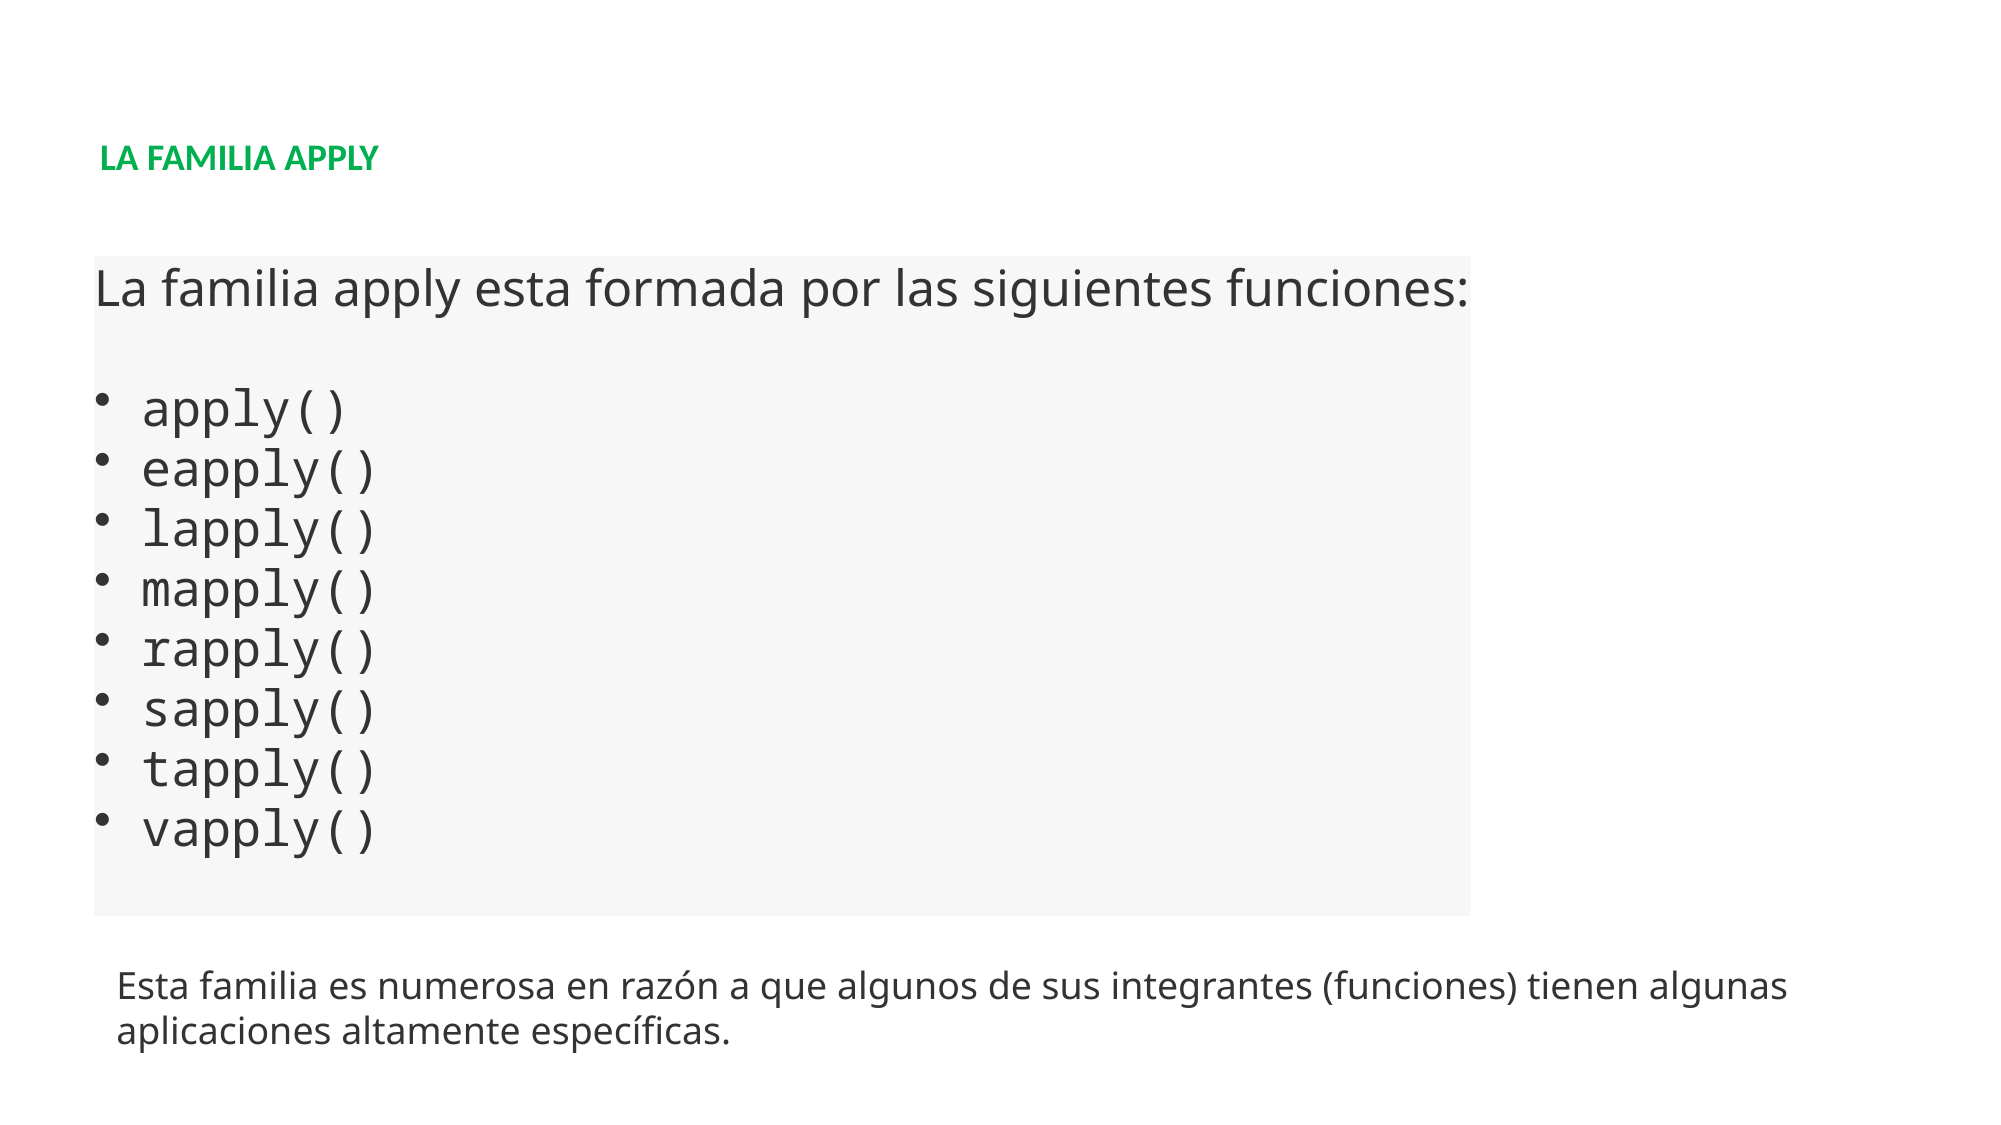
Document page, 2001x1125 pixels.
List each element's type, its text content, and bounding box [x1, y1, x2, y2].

text_box LA FAMILIA APPLY [85, 125, 395, 186]
text_box Esta familia es numerosa en razón a que algunos de sus integrantes (funciones) tienen algunas aplicaciones altamente específicas. [101, 954, 1900, 1060]
text_box La familia apply esta formada por las siguientes funciones: apply() eapply() lapply() mapply() rapply() sapply() tapply() vapply() [94, 255, 1471, 916]
